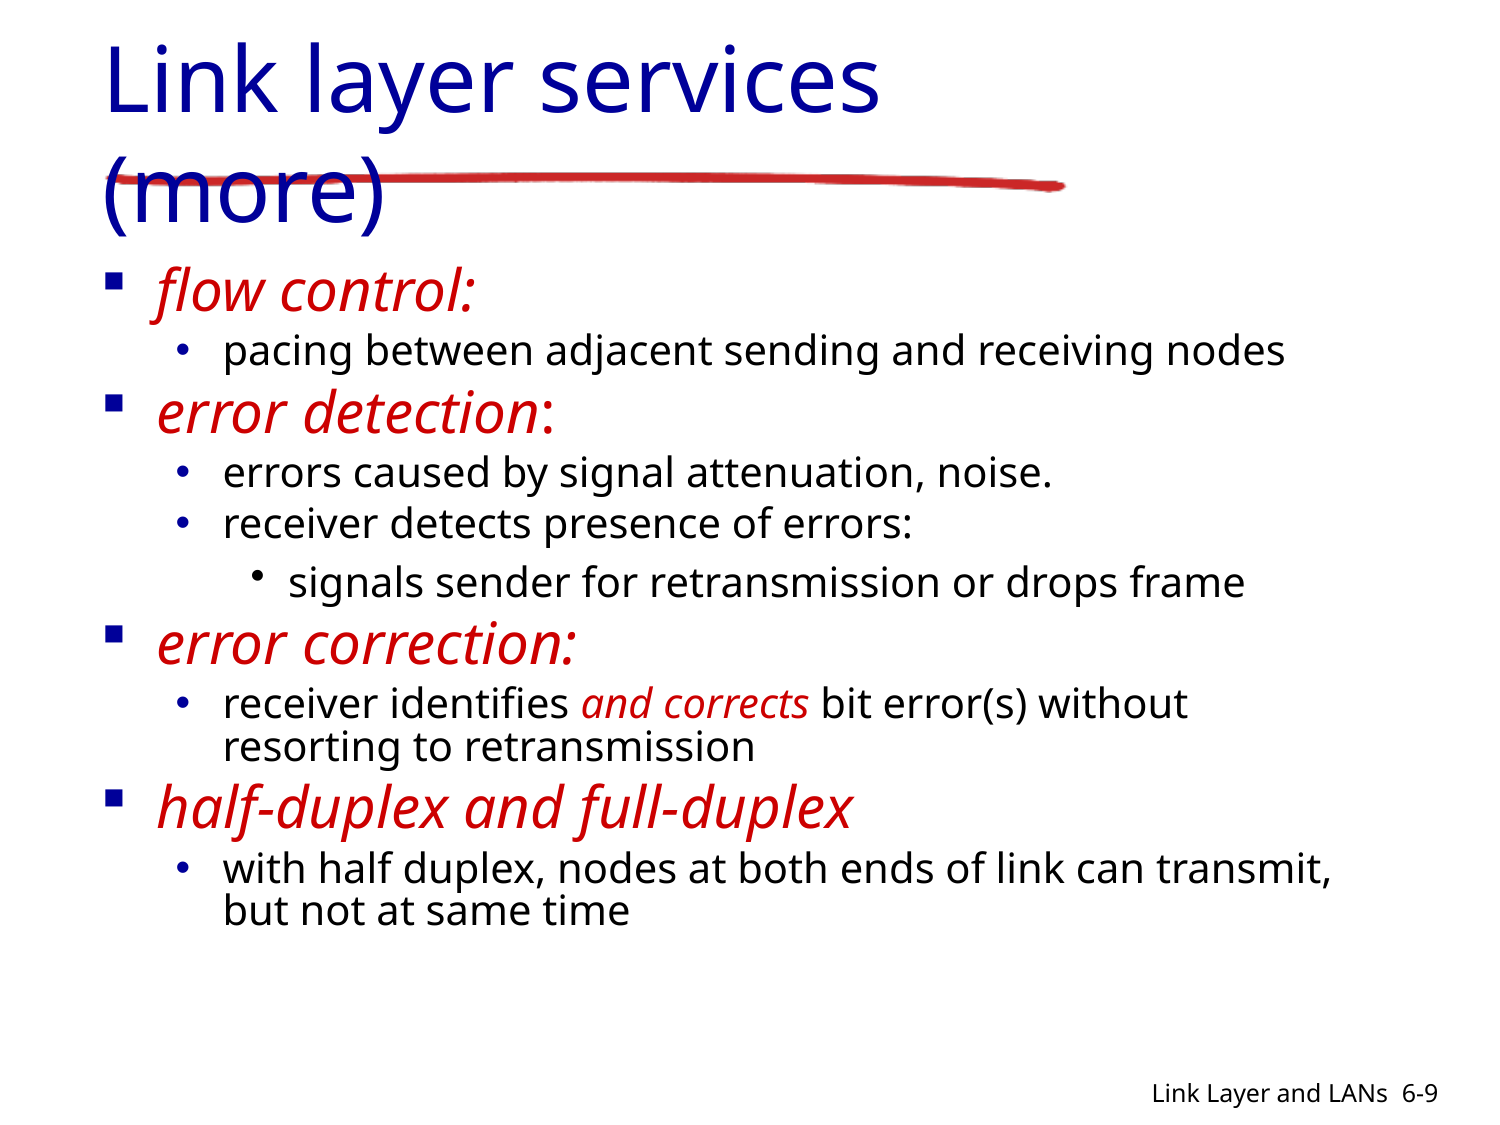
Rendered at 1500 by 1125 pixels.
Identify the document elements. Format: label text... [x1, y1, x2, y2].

footer Link Layer and LANs [1045, 1069, 1404, 1110]
picture [101, 168, 1077, 198]
list flow control: pacing between adjacent sending and receiving nodes error detection: errors caused by signal attenuation, noise. receiver detects presence of errors: signals sender for retransmission or drops frame error correction: receiver identifies and corrects bit error(s) without resorting to retransmission half-duplex and full-duplex with half duplex, nodes at both ends of link can transmit, but not at same time [85, 256, 1361, 1019]
slide_number 6-9 [1387, 1069, 1478, 1115]
title Link layer services (more) [87, 37, 1101, 225]
